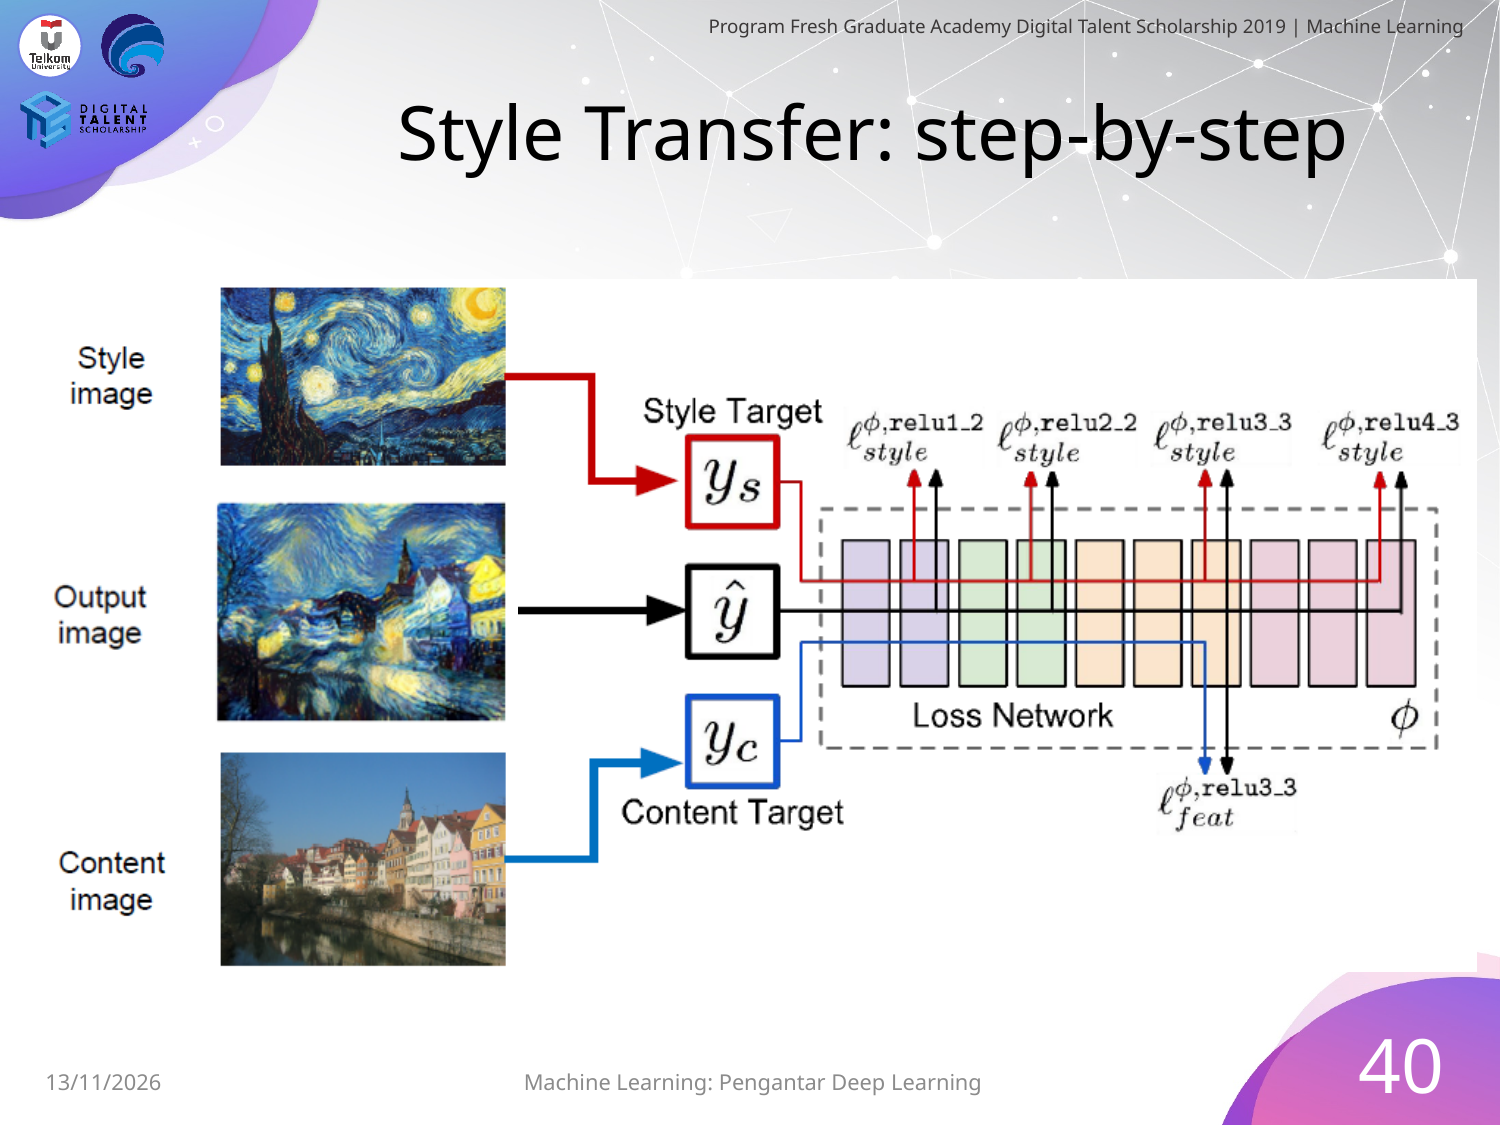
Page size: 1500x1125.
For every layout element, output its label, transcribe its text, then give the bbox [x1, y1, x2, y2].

footer Machine Learning: Pengantar Deep Learning [386, 1053, 1121, 1114]
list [30, 280, 1477, 972]
title Style Transfer: step-by-step [271, 66, 1477, 207]
picture [0, 0, 1500, 1125]
slide_number 40 [1327, 1025, 1477, 1115]
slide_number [30, 1053, 272, 1114]
